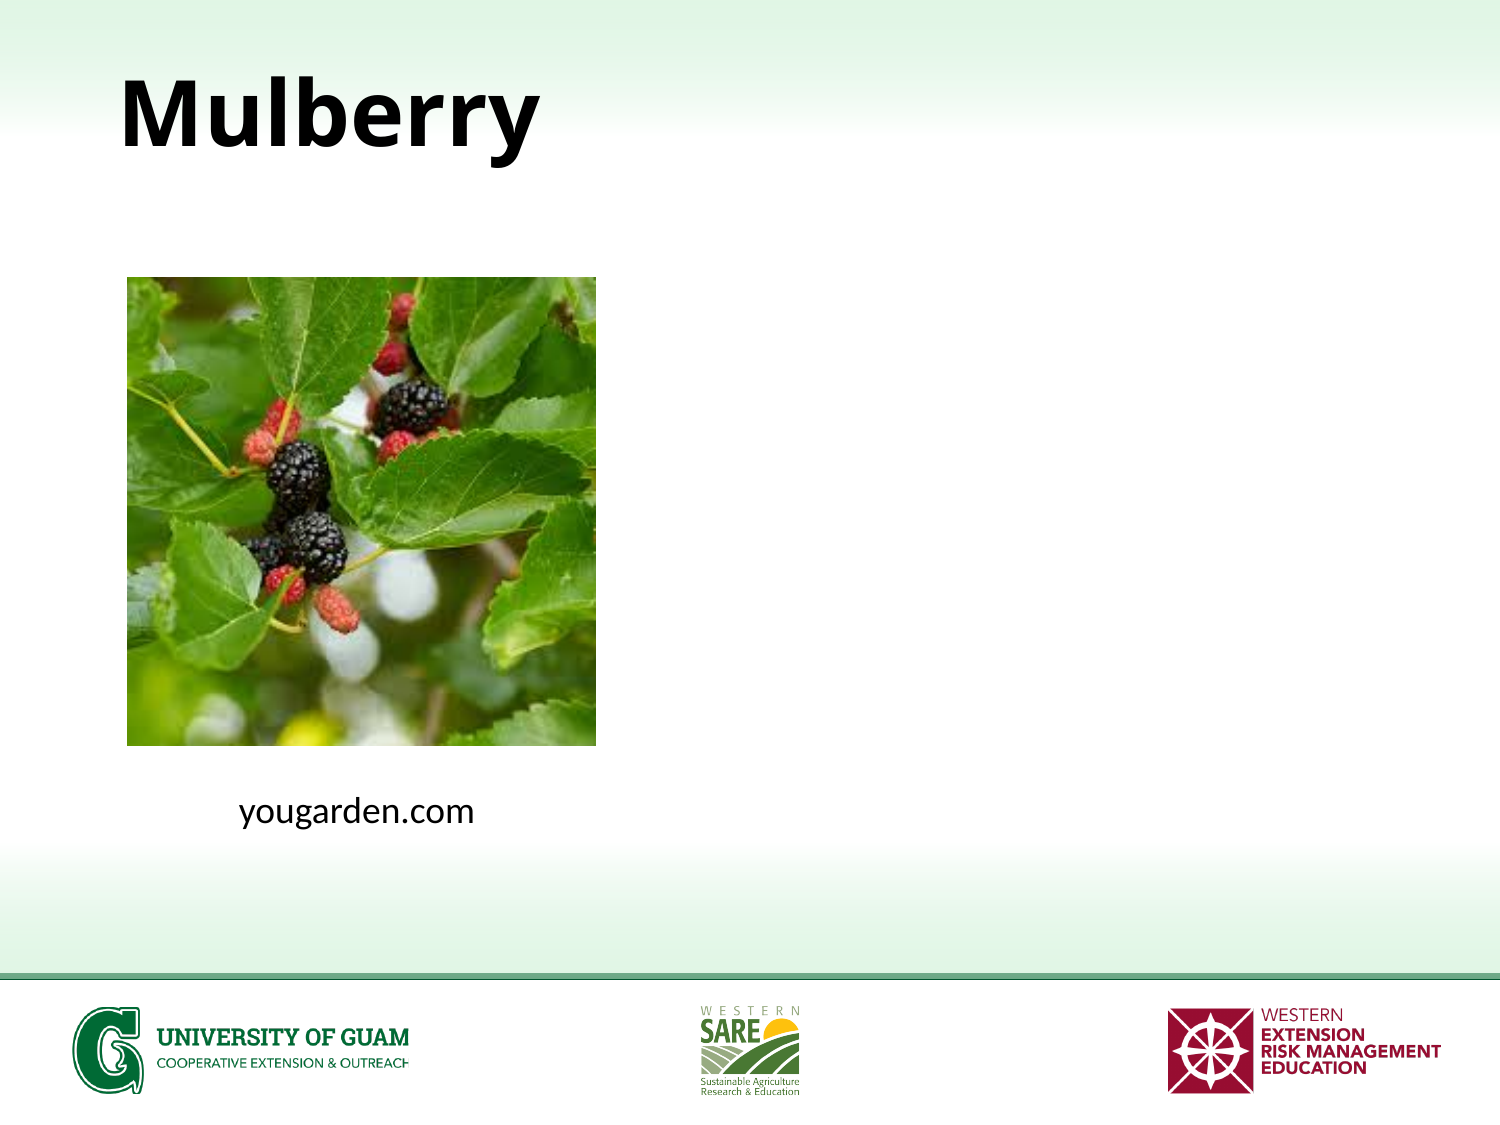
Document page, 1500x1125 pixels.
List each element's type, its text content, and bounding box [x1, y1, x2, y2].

picture [1168, 1008, 1441, 1094]
title Mulberry [103, 59, 1397, 278]
picture [126, 277, 596, 747]
picture [689, 994, 811, 1107]
text_box yougarden.com [224, 779, 502, 839]
